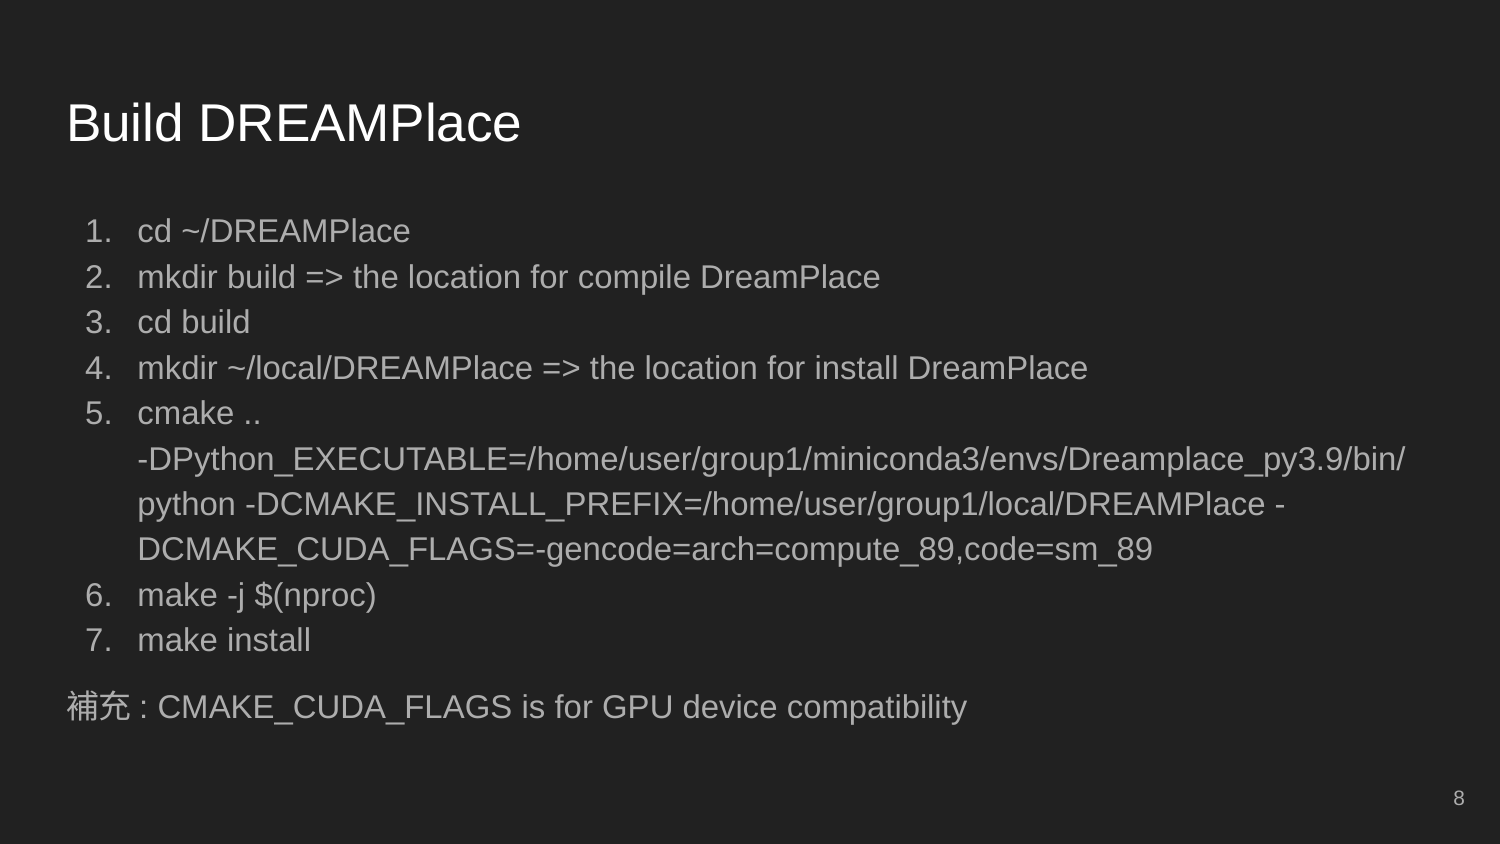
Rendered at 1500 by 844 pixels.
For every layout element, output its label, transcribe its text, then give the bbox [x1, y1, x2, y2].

title Build DREAMPlace [51, 72, 1449, 167]
list cd ~/DREAMPlace mkdir build => the location for compile DreamPlace cd build mkdir ~/local/DREAMPlace => the location for install DreamPlace cmake .. -DPython_EXECUTABLE=/home/user/group1/miniconda3/envs/Dreamplace_py3.9/bin/python -DCMAKE_INSTALL_PREFIX=/home/user/group1/local/DREAMPlace -DCMAKE_CUDA_FLAGS=-gencode=arch=compute_89,code=sm_89 make -j $(nproc) make install 補充: CMAKE_CUDA_FLAGS is for GPU device compatibility [51, 189, 1449, 747]
slide_number ‹#› [1389, 764, 1480, 830]
